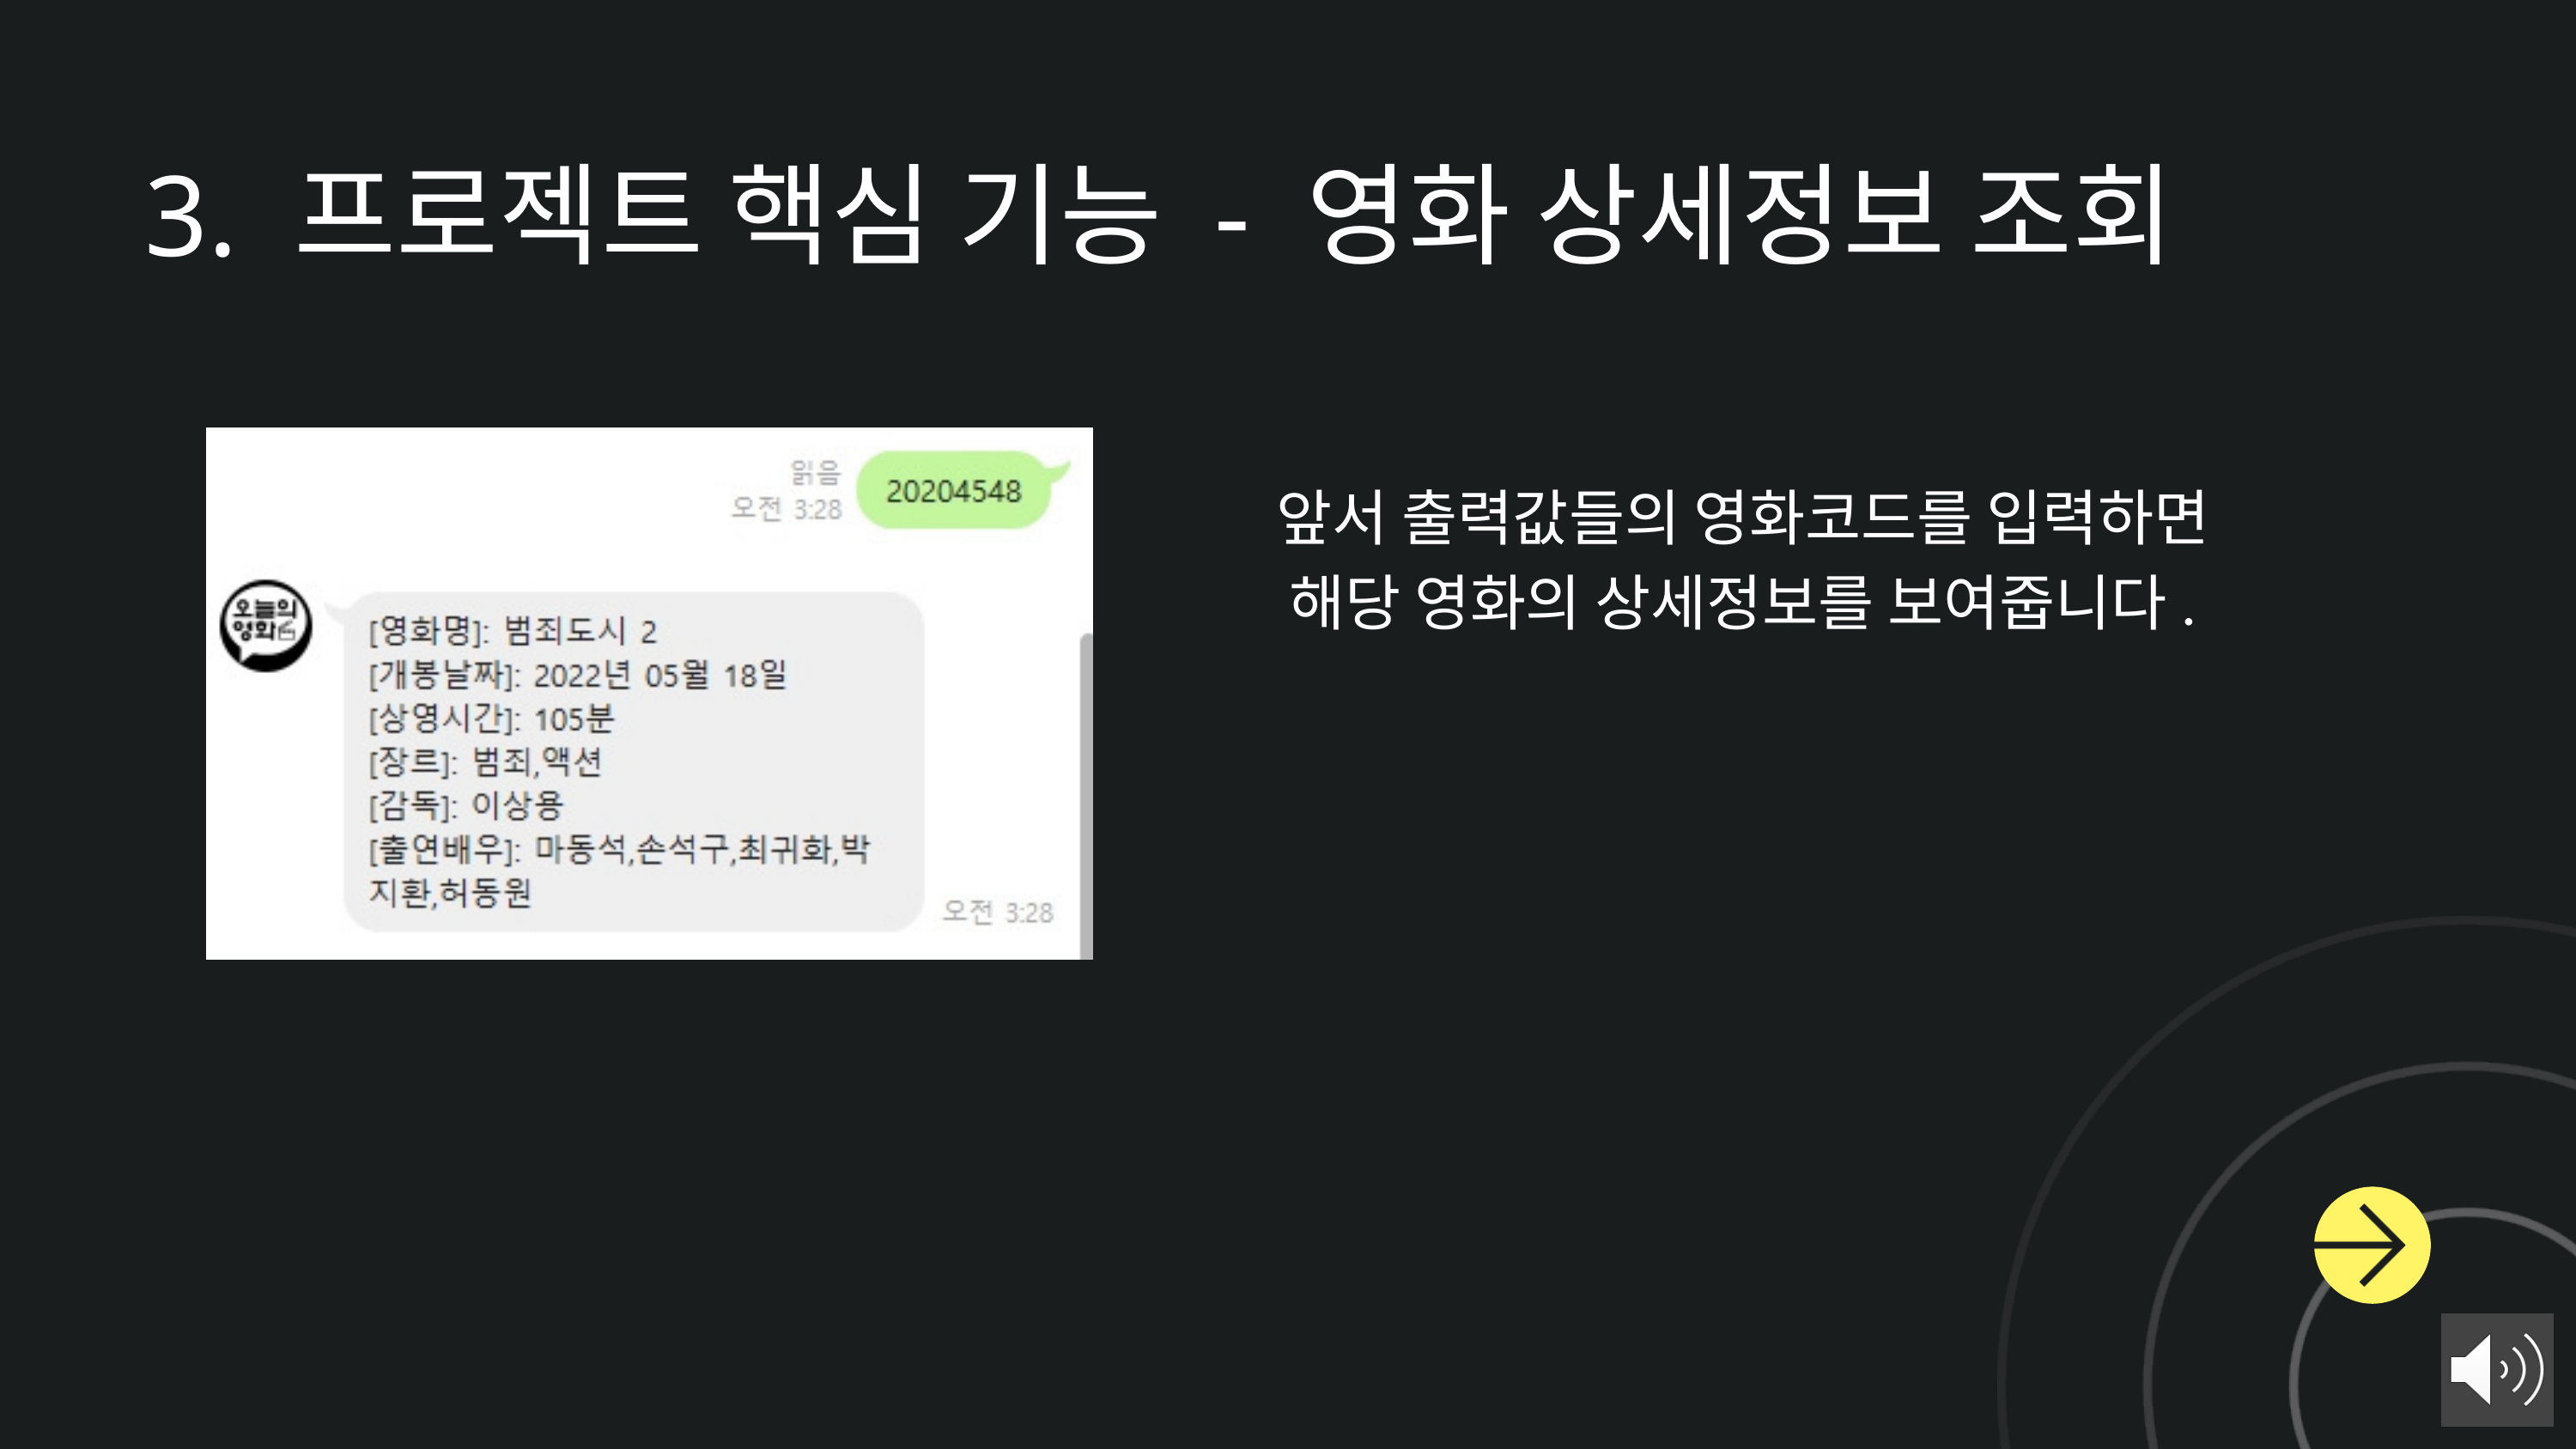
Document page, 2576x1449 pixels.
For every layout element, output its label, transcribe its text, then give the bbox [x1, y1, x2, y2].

picture [1997, 916, 2576, 1449]
text_box 앞서 출력값들의 영화코드를 입력하면 해당 영화의 상세정보를 보여줍니다. [1229, 467, 2257, 638]
text_box 3. 프로젝트 핵심 기능 - 영화 상세정보 조회 [144, 144, 2227, 279]
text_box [2311, 1186, 2432, 1304]
picture [205, 427, 1093, 961]
